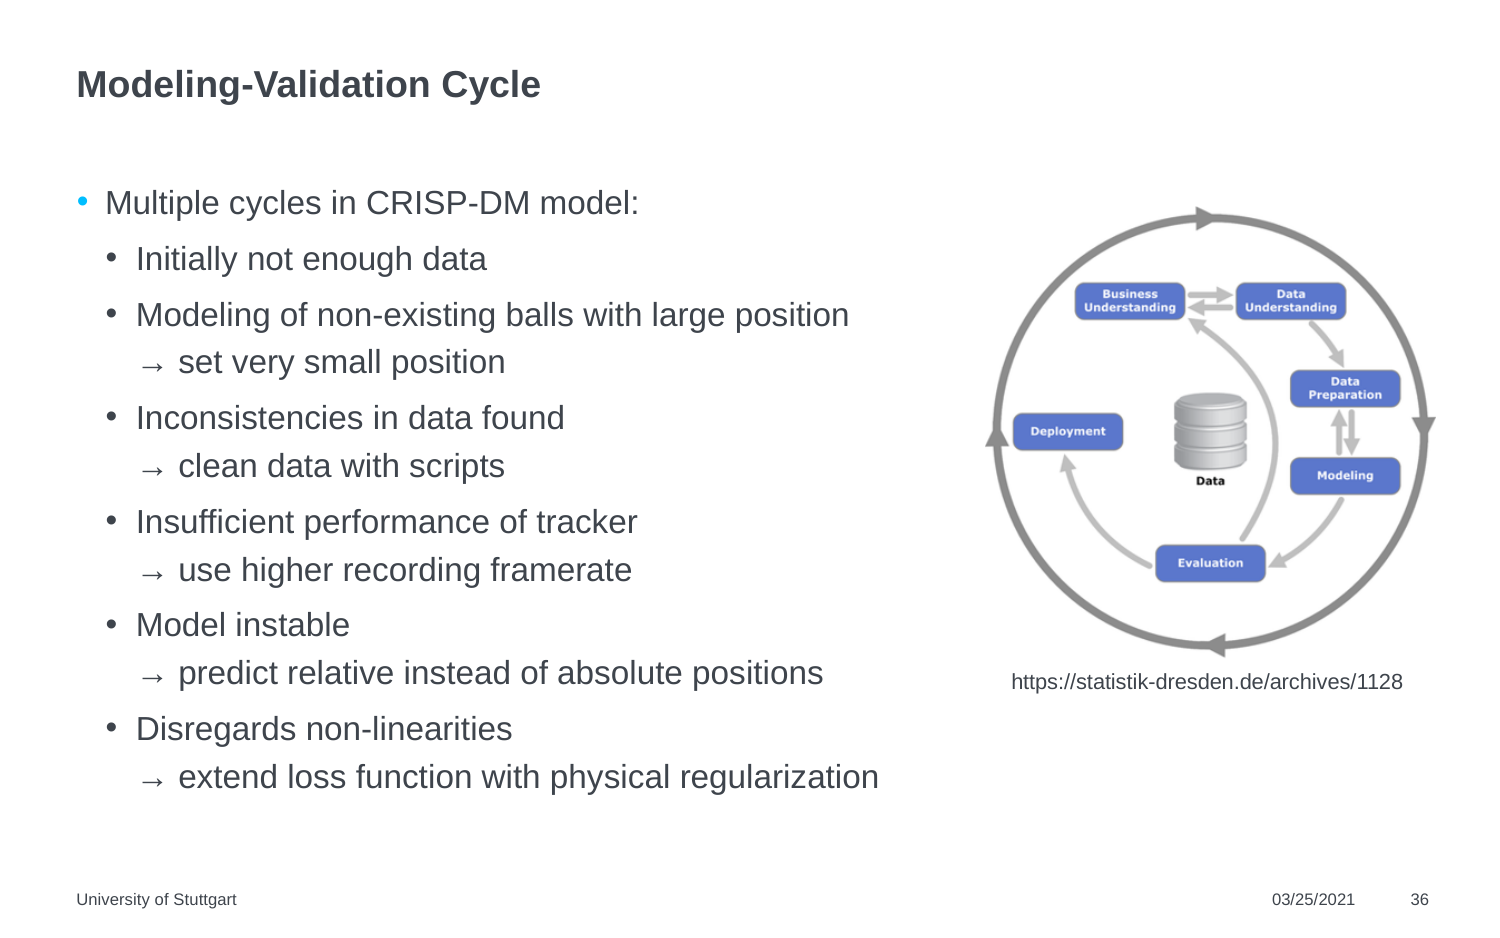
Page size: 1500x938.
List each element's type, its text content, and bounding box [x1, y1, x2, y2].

picture [985, 206, 1436, 659]
title Modeling-Validation Cycle [76, 64, 1430, 160]
text_box https://statistik-dresden.de/archives/1128 [1011, 662, 1500, 694]
footer University of Stuttgart [76, 888, 1072, 910]
slide_number 36 [1392, 888, 1430, 910]
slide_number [1272, 888, 1360, 910]
list Multiple cycles in CRISP-DM model: Initially not enough data Modeling of non-existing balls with large position → set very small position Inconsistencies in data found → clean data with scripts Insufficient performance of tracker → use higher recording framerate Model instable → predict relative instead of absolute positions Disregards non-linearities → extend loss function with physical regularization [76, 173, 977, 859]
